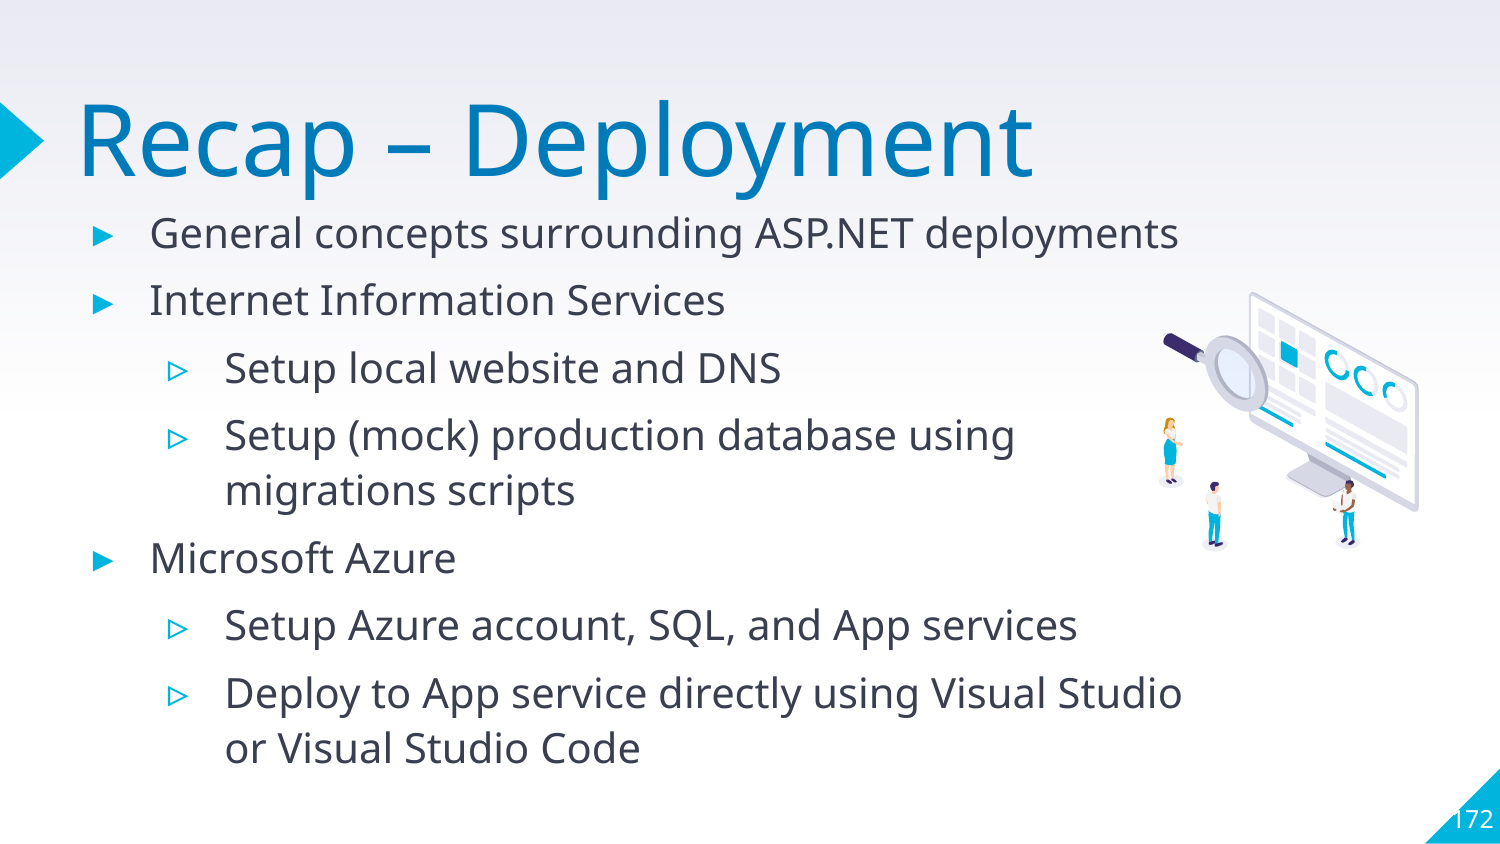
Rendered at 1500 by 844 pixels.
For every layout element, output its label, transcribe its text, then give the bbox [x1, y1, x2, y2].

slide_number 172 [1418, 760, 1494, 838]
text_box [1158, 291, 1420, 552]
list General concepts surrounding ASP.NET deployments Internet Information Services Setup local website and DNS Setup (mock) production database using migrations scripts Microsoft Azure Setup Azure account, SQL, and App services Deploy to App service directly using Visual Studio or Visual Studio Code [74, 201, 1206, 761]
title Recap – Deployment [75, 99, 1155, 201]
